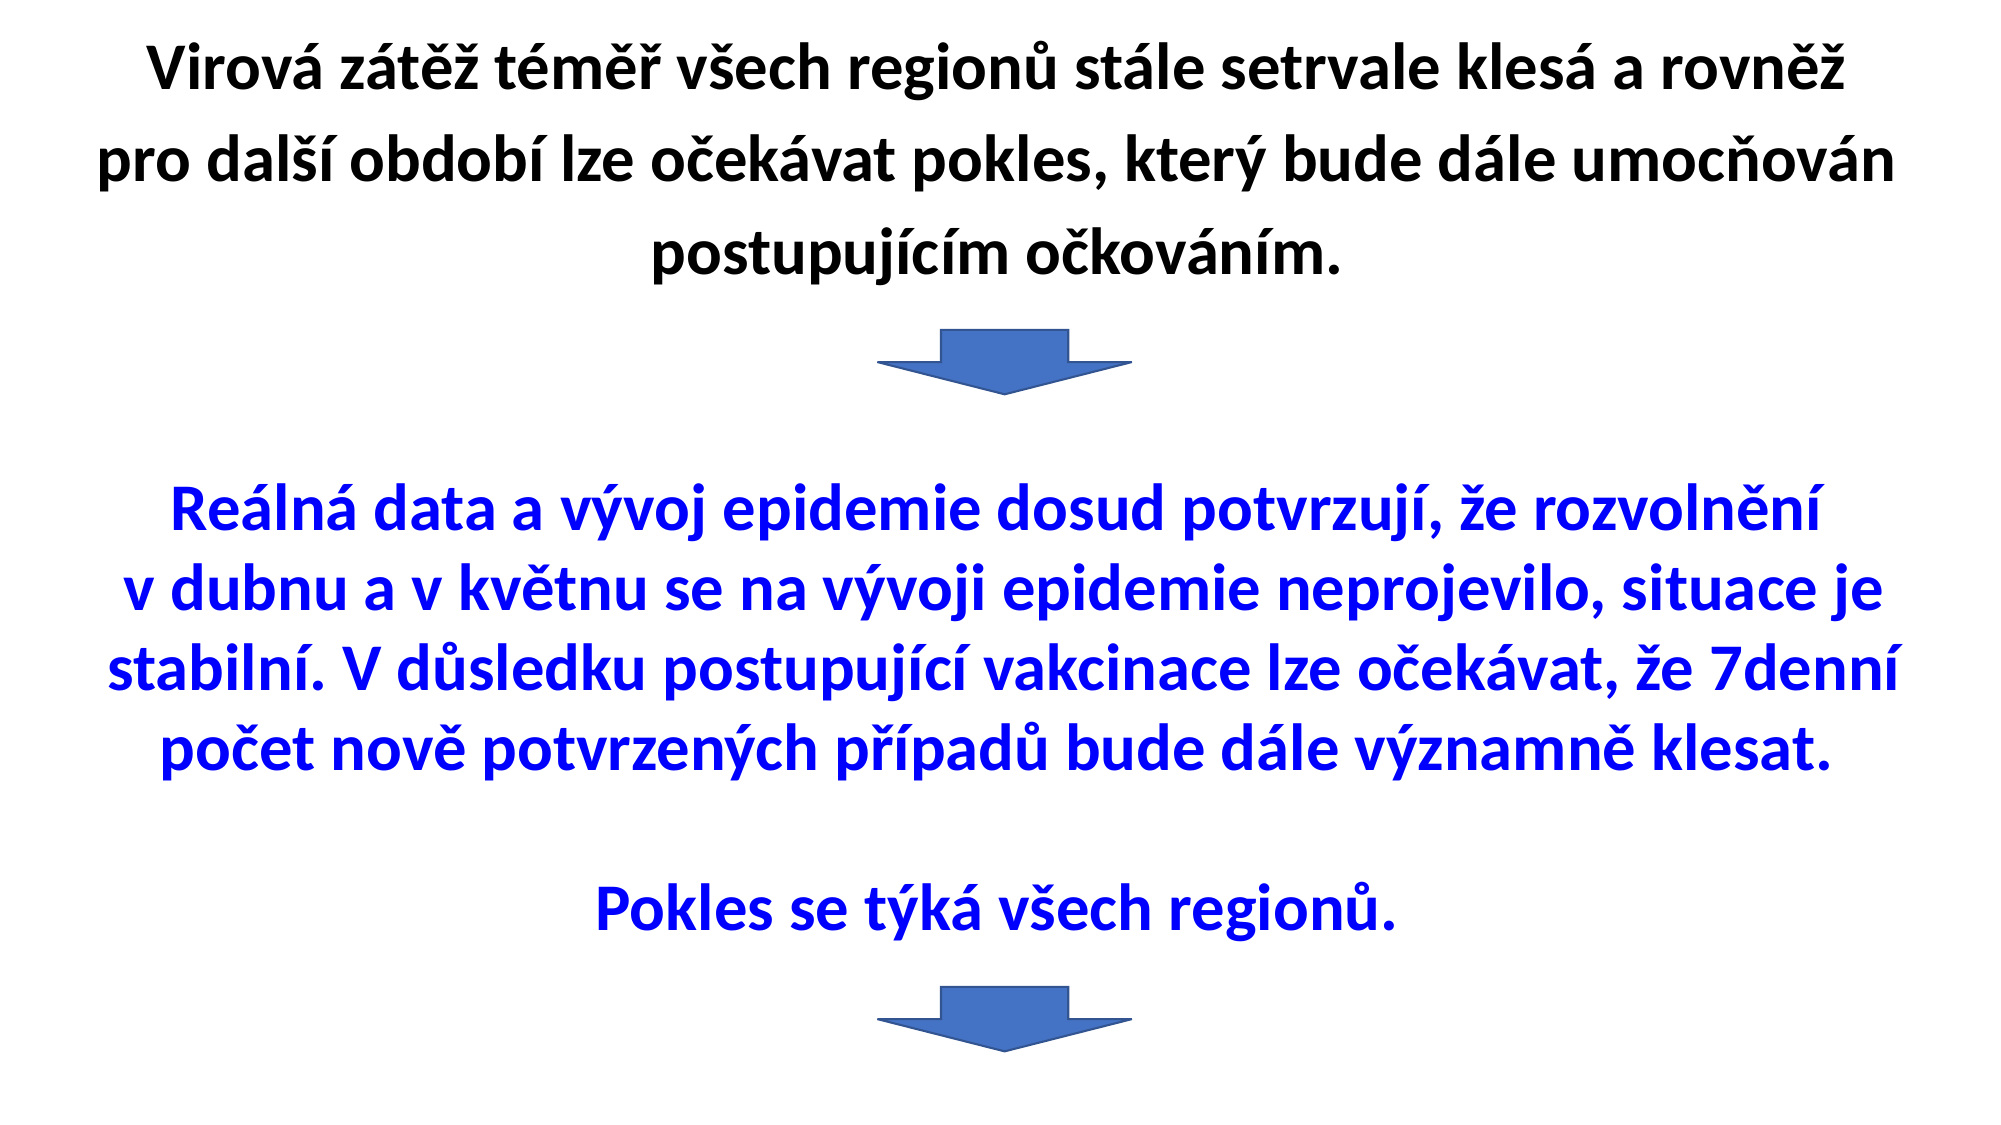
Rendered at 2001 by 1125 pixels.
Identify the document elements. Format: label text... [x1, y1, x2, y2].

text_box Virová zátěž téměř všech regionů stále setrvale klesá a rovněž pro další období lze očekávat pokles, který bude dále umocňován postupujícím očkováním. [23, 24, 1986, 332]
text_box [877, 328, 1133, 396]
text_box Reálná data a vývoj epidemie dosud potvrzují, že rozvolnění v dubnu a v květnu se na vývoji epidemie neprojevilo, situace je stabilní. V důsledku postupující vakcinace lze očekávat, že 7denní počet nově potvrzených případů bude dále významně klesat. Pokles se týká všech regionů. [38, 456, 1972, 952]
text_box [877, 985, 1133, 1053]
